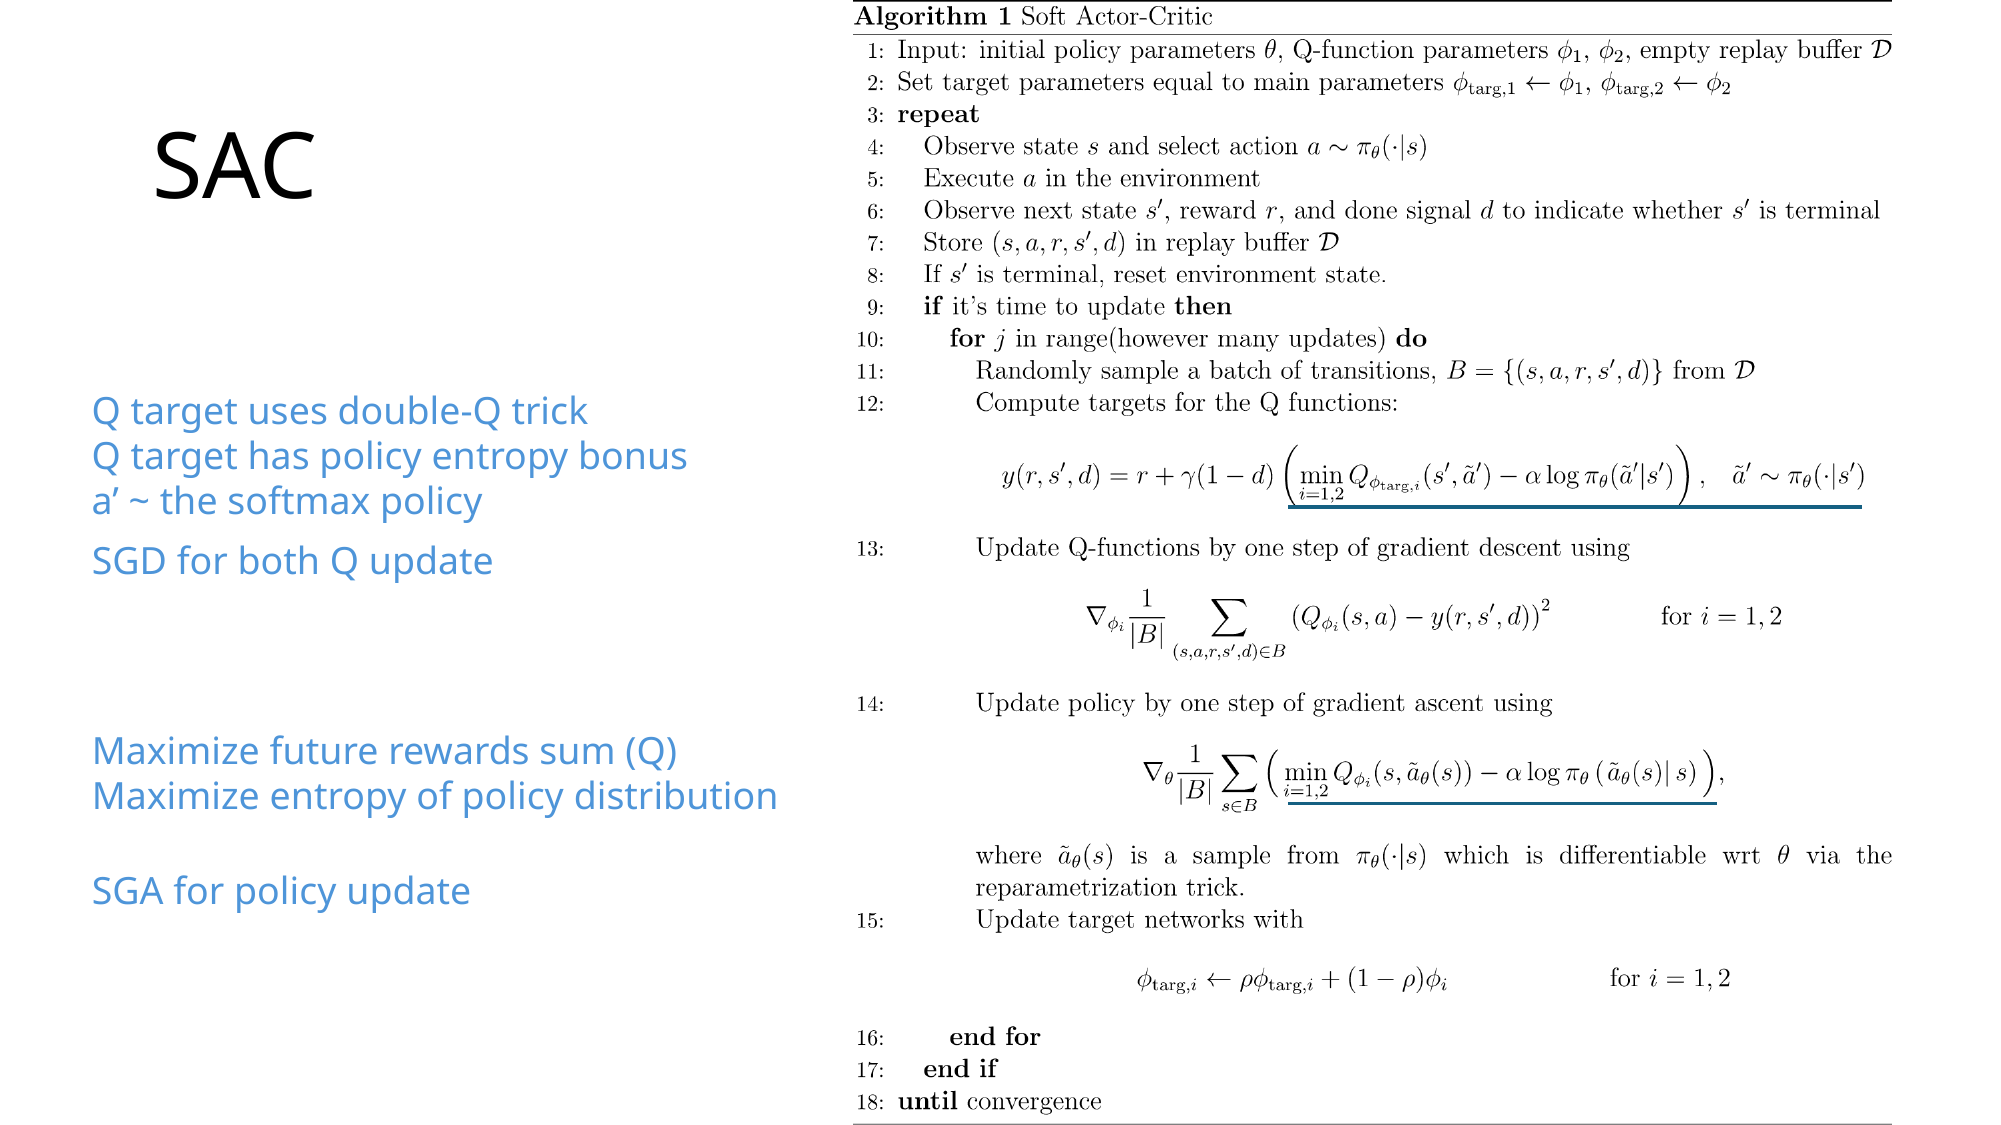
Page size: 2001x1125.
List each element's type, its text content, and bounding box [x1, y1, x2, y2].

text_box SGA for policy update [77, 859, 533, 920]
picture [852, 0, 1895, 1125]
title SAC [137, 59, 852, 278]
text_box Q target uses double-Q trick Q target has policy entropy bonus a’ ~ the softmax policy [76, 379, 852, 530]
text_box Maximize future rewards sum (Q) Maximize entropy of policy distribution [77, 719, 852, 825]
text_box SGD for both Q update [77, 530, 552, 590]
